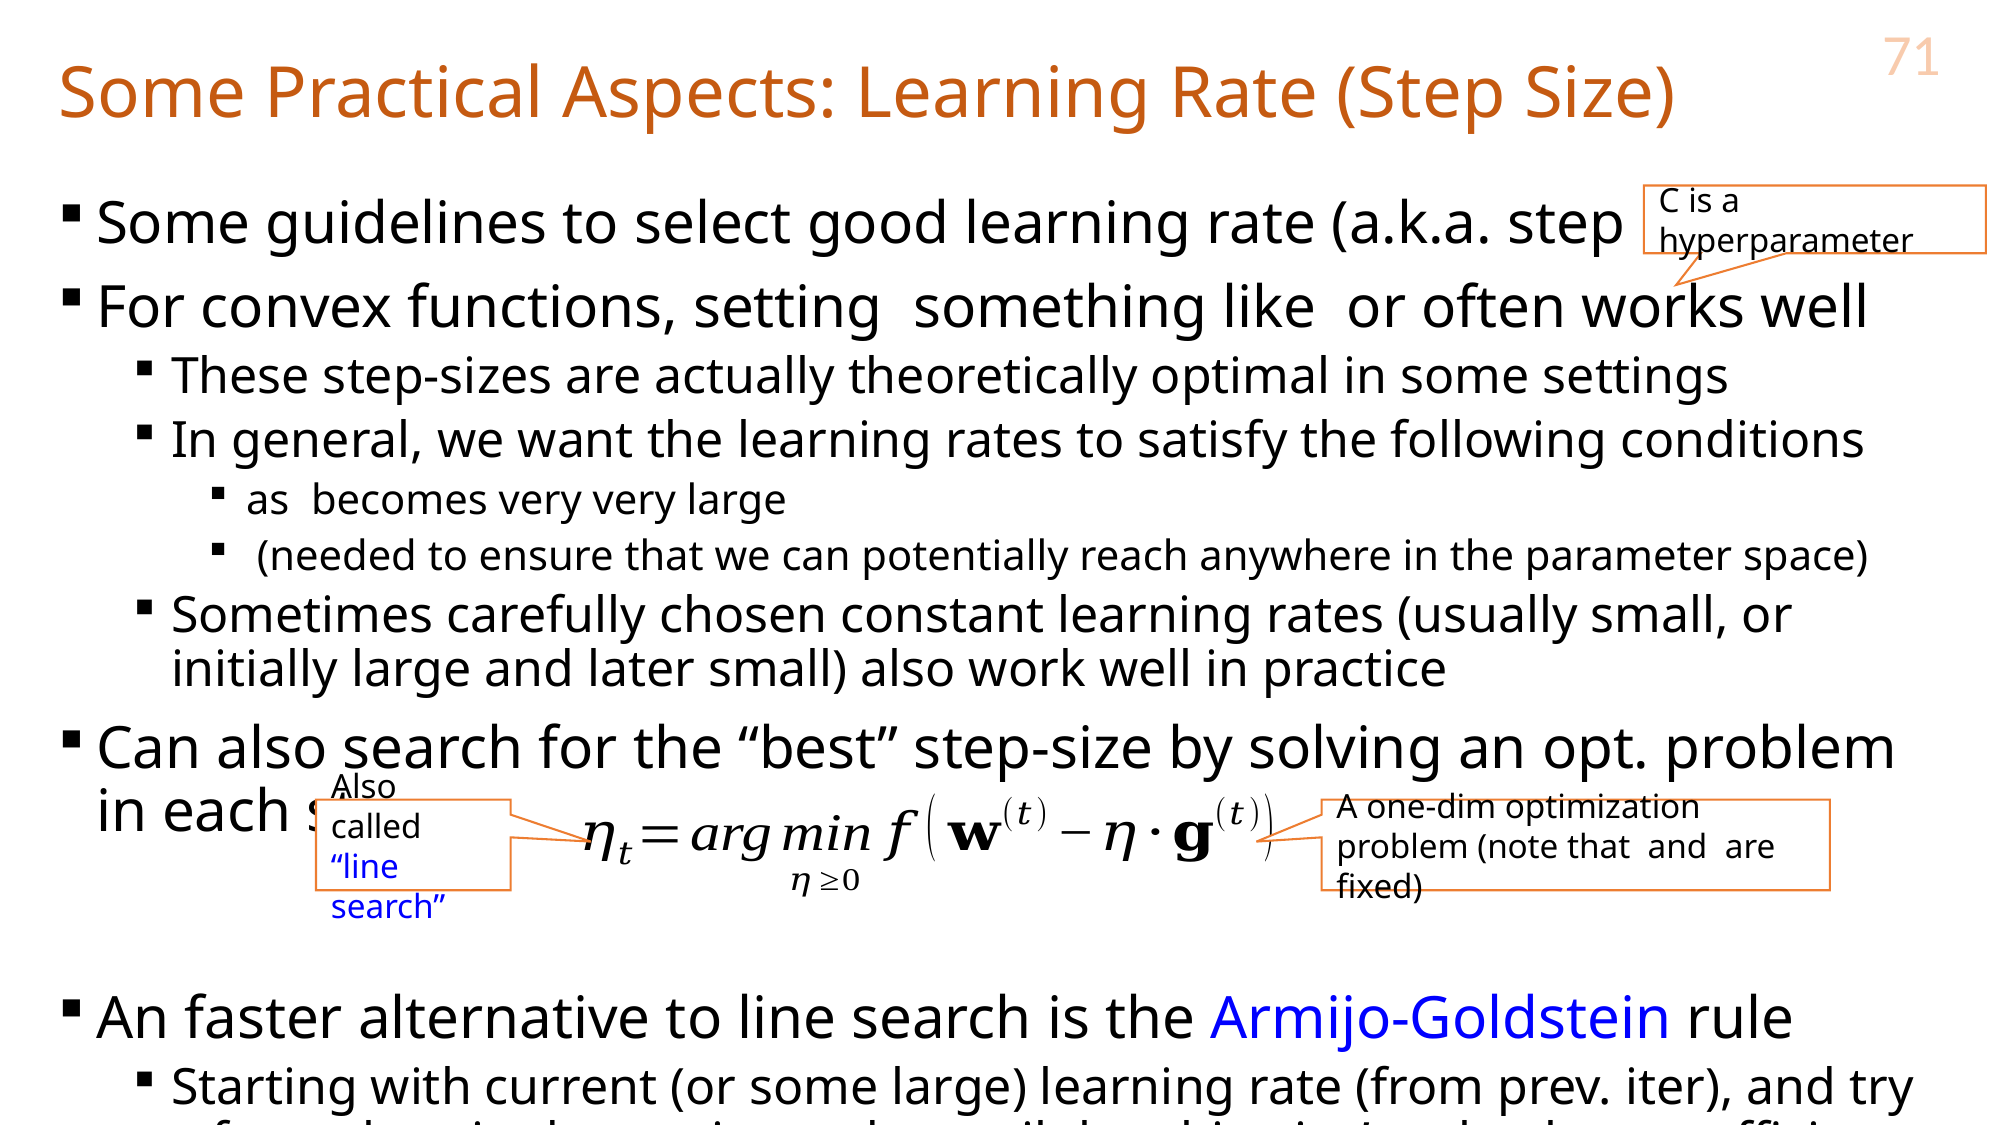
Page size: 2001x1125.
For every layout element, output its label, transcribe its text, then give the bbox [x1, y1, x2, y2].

text_box Also called “line search” [314, 798, 592, 892]
text_box C is a hyperparameter [1642, 184, 1987, 287]
title Some Practical Aspects: Learning Rate (Step Size) [43, 27, 1970, 163]
slide_number 71 [1857, 22, 1957, 83]
